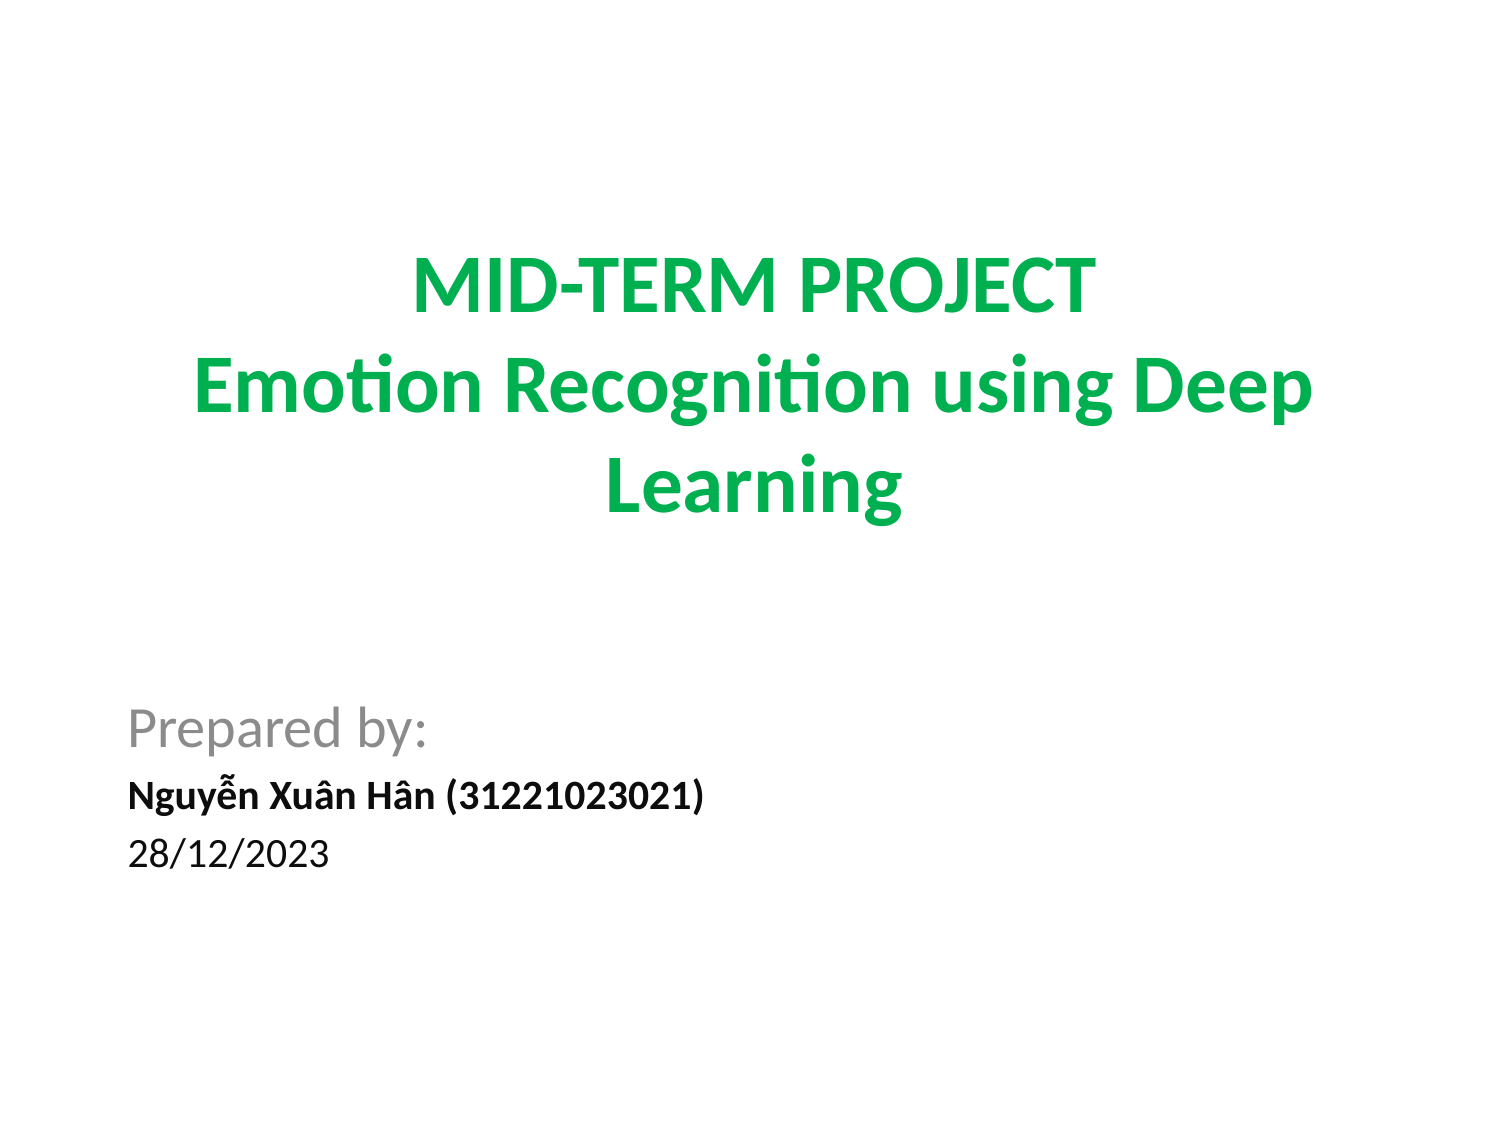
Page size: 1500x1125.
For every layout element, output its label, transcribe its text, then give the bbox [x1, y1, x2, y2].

subtitle Prepared by: Nguyễn Xuân Hân (31221023021) 28/12/2023 [112, 682, 1388, 970]
title MID-TERM PROJECT Emotion Recognition using Deep Learning [48, 170, 1461, 589]
